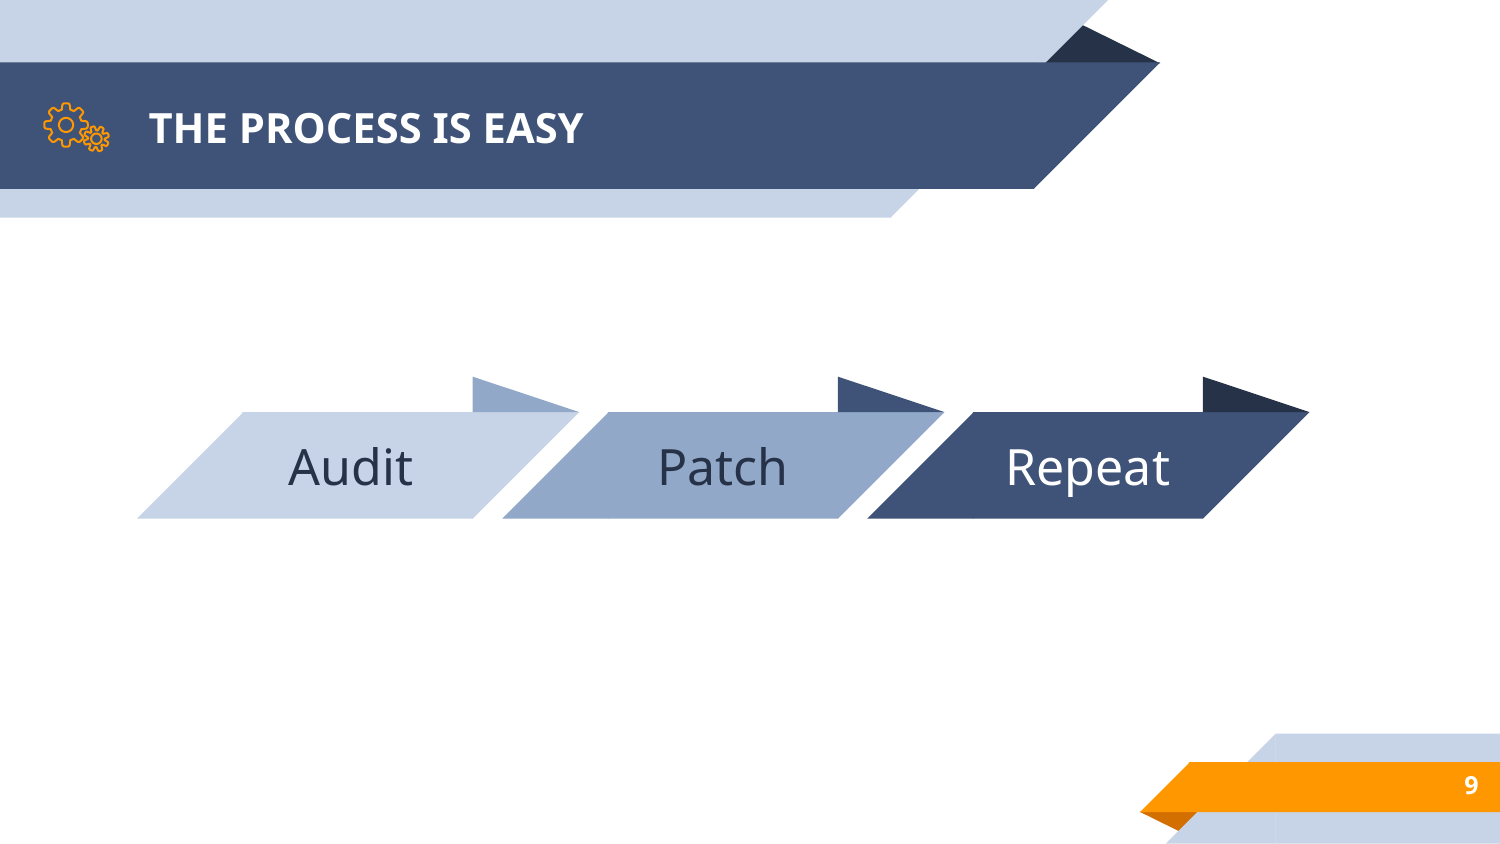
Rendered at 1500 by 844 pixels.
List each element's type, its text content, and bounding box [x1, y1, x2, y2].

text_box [44, 103, 109, 152]
title THE PROCESS IS EASY [133, 64, 997, 190]
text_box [867, 376, 1310, 519]
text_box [136, 376, 501, 519]
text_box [502, 376, 866, 519]
slide_number 9 [1249, 760, 1494, 813]
